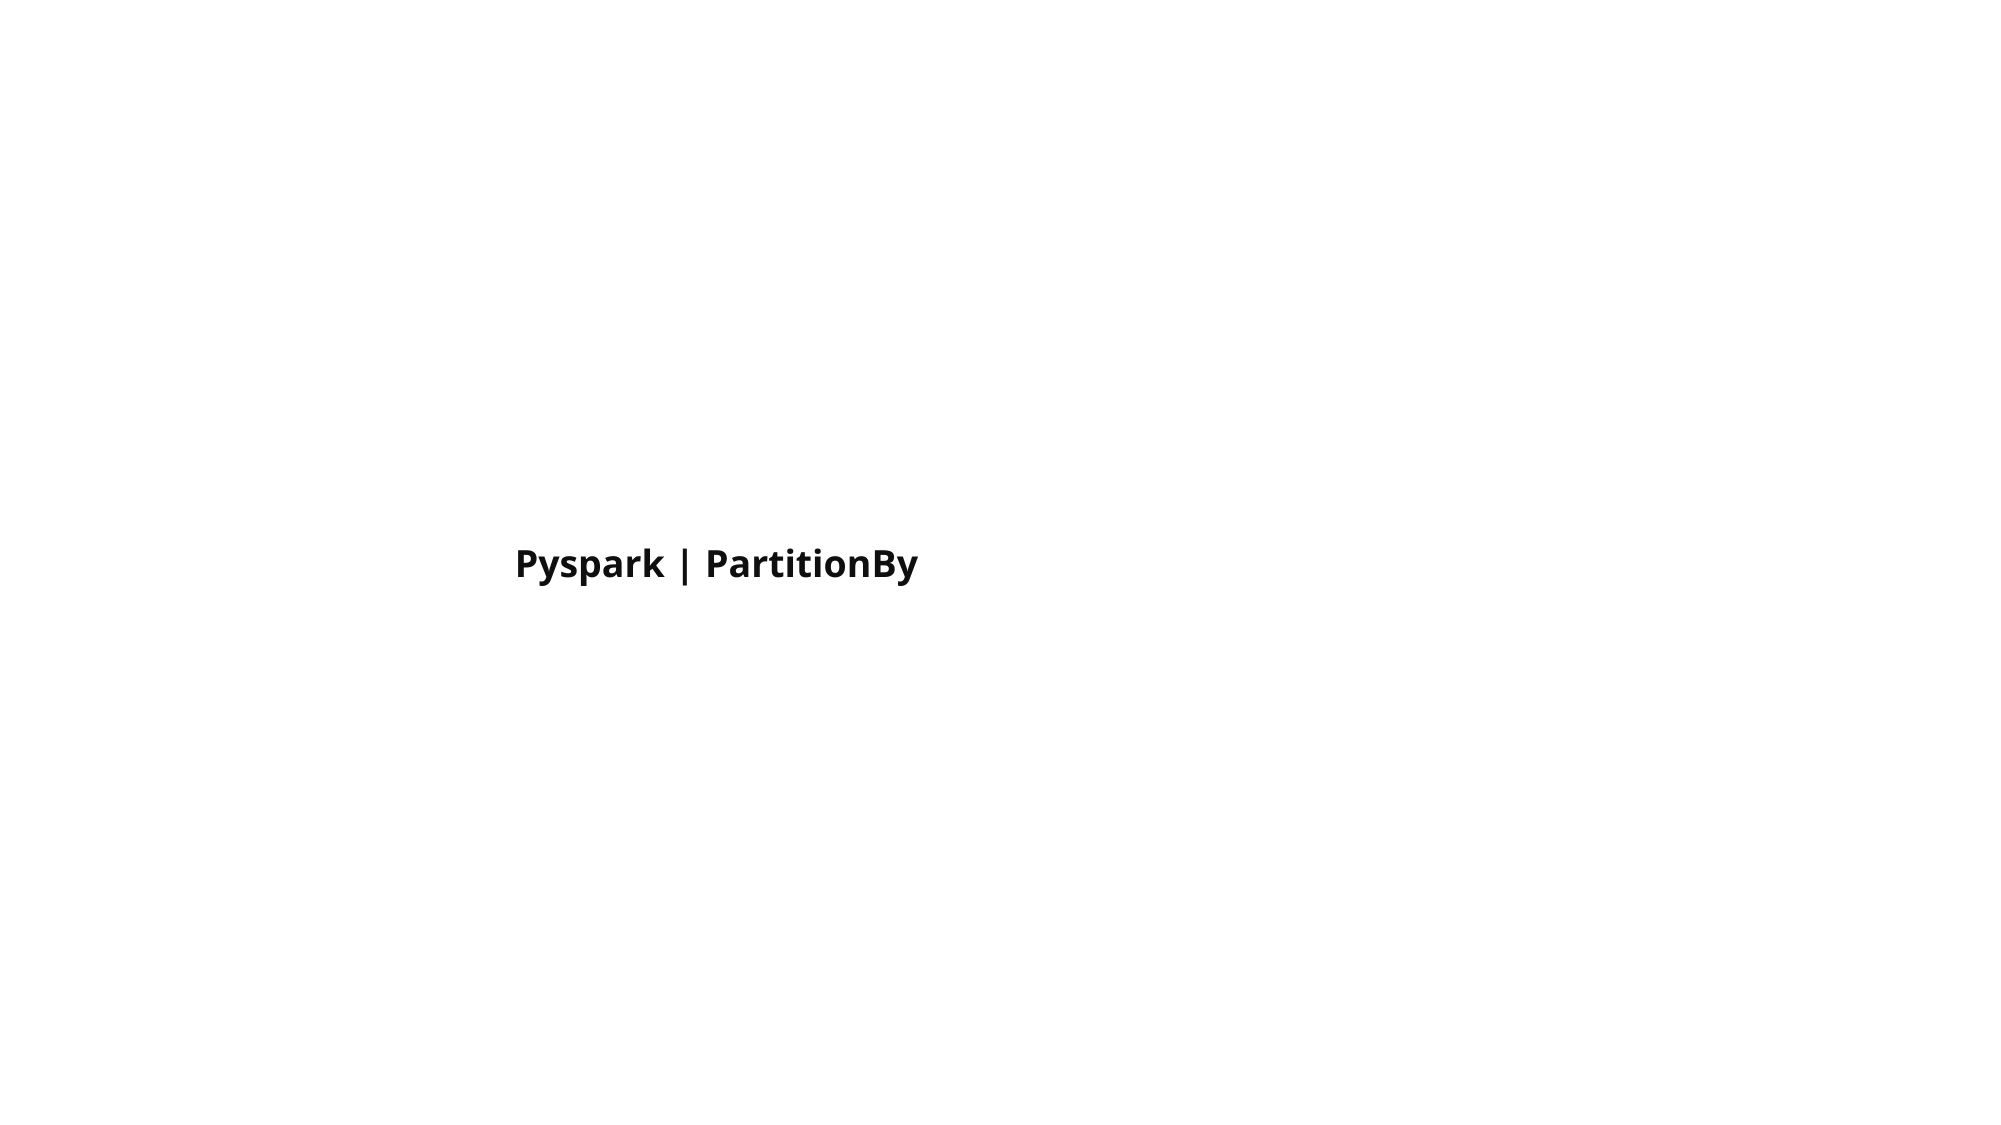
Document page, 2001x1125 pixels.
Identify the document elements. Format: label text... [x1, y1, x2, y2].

text_box Pyspark | PartitionBy [500, 532, 1500, 593]
